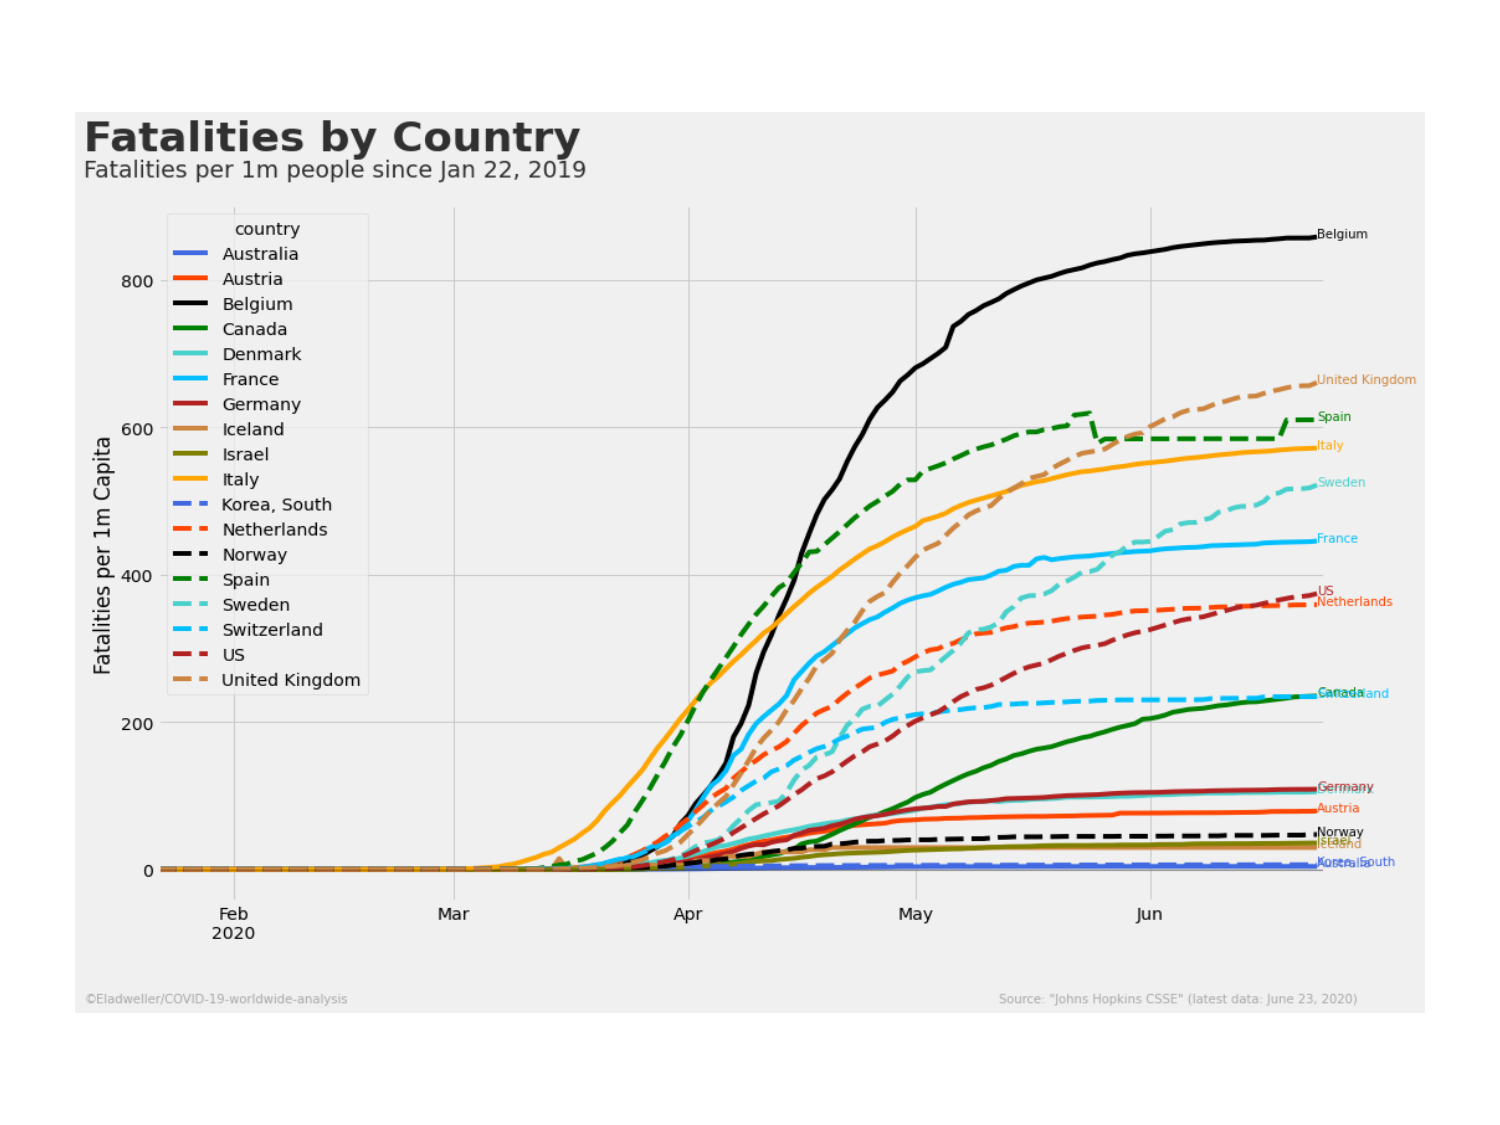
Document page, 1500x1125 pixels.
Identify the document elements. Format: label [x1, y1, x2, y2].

picture [74, 112, 1426, 1013]
